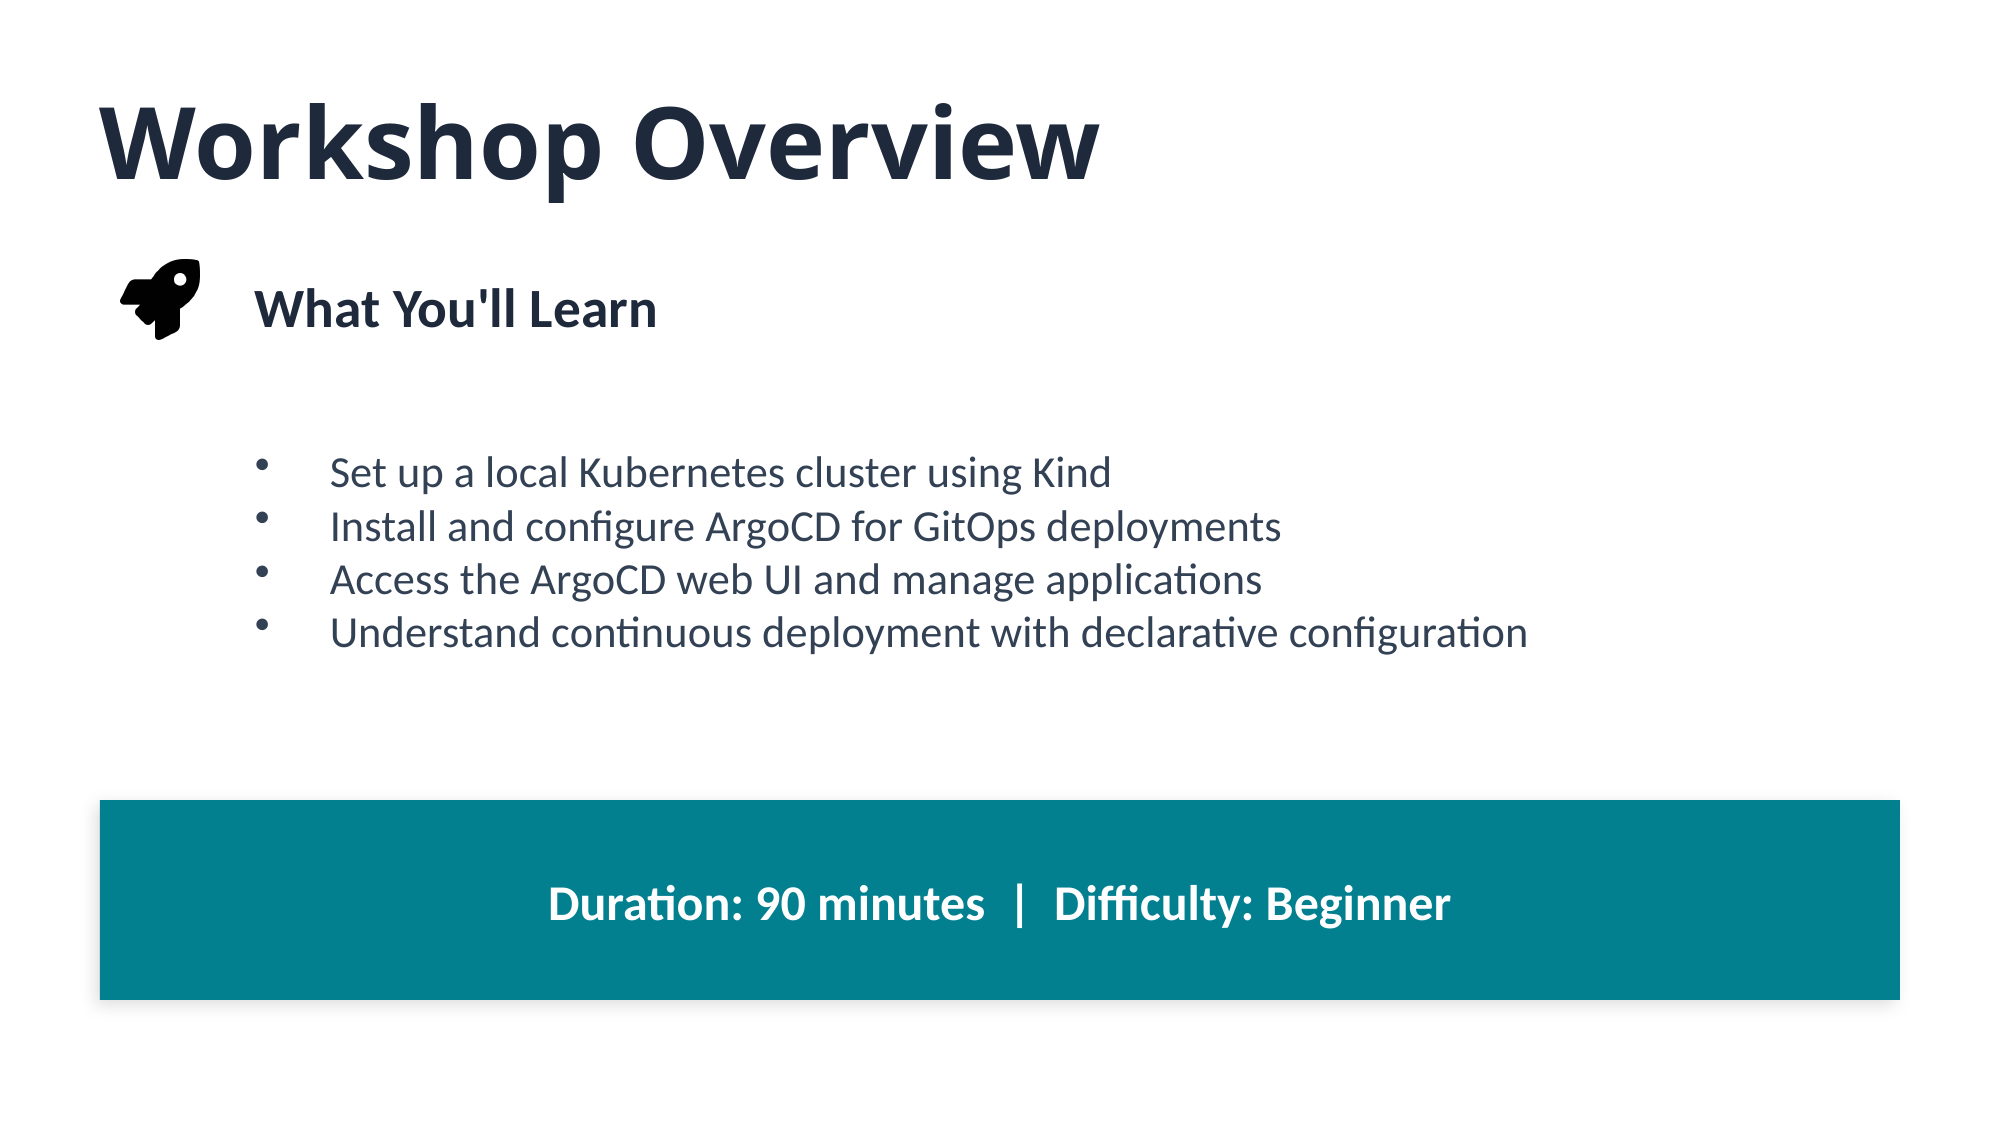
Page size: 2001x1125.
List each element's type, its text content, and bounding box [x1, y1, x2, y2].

text_box Duration: 90 minutes | Difficulty: Beginner [99, 800, 1900, 1000]
text_box What You'll Learn [240, 270, 1840, 340]
picture [119, 259, 200, 341]
text_box Set up a local Kubernetes cluster using Kind Install and configure ArgoCD for GitOps deployments Access the ArgoCD web UI and manage applications Understand continuous deployment with declarative configuration [239, 369, 1800, 730]
text_box Workshop Overview [99, 79, 1900, 200]
